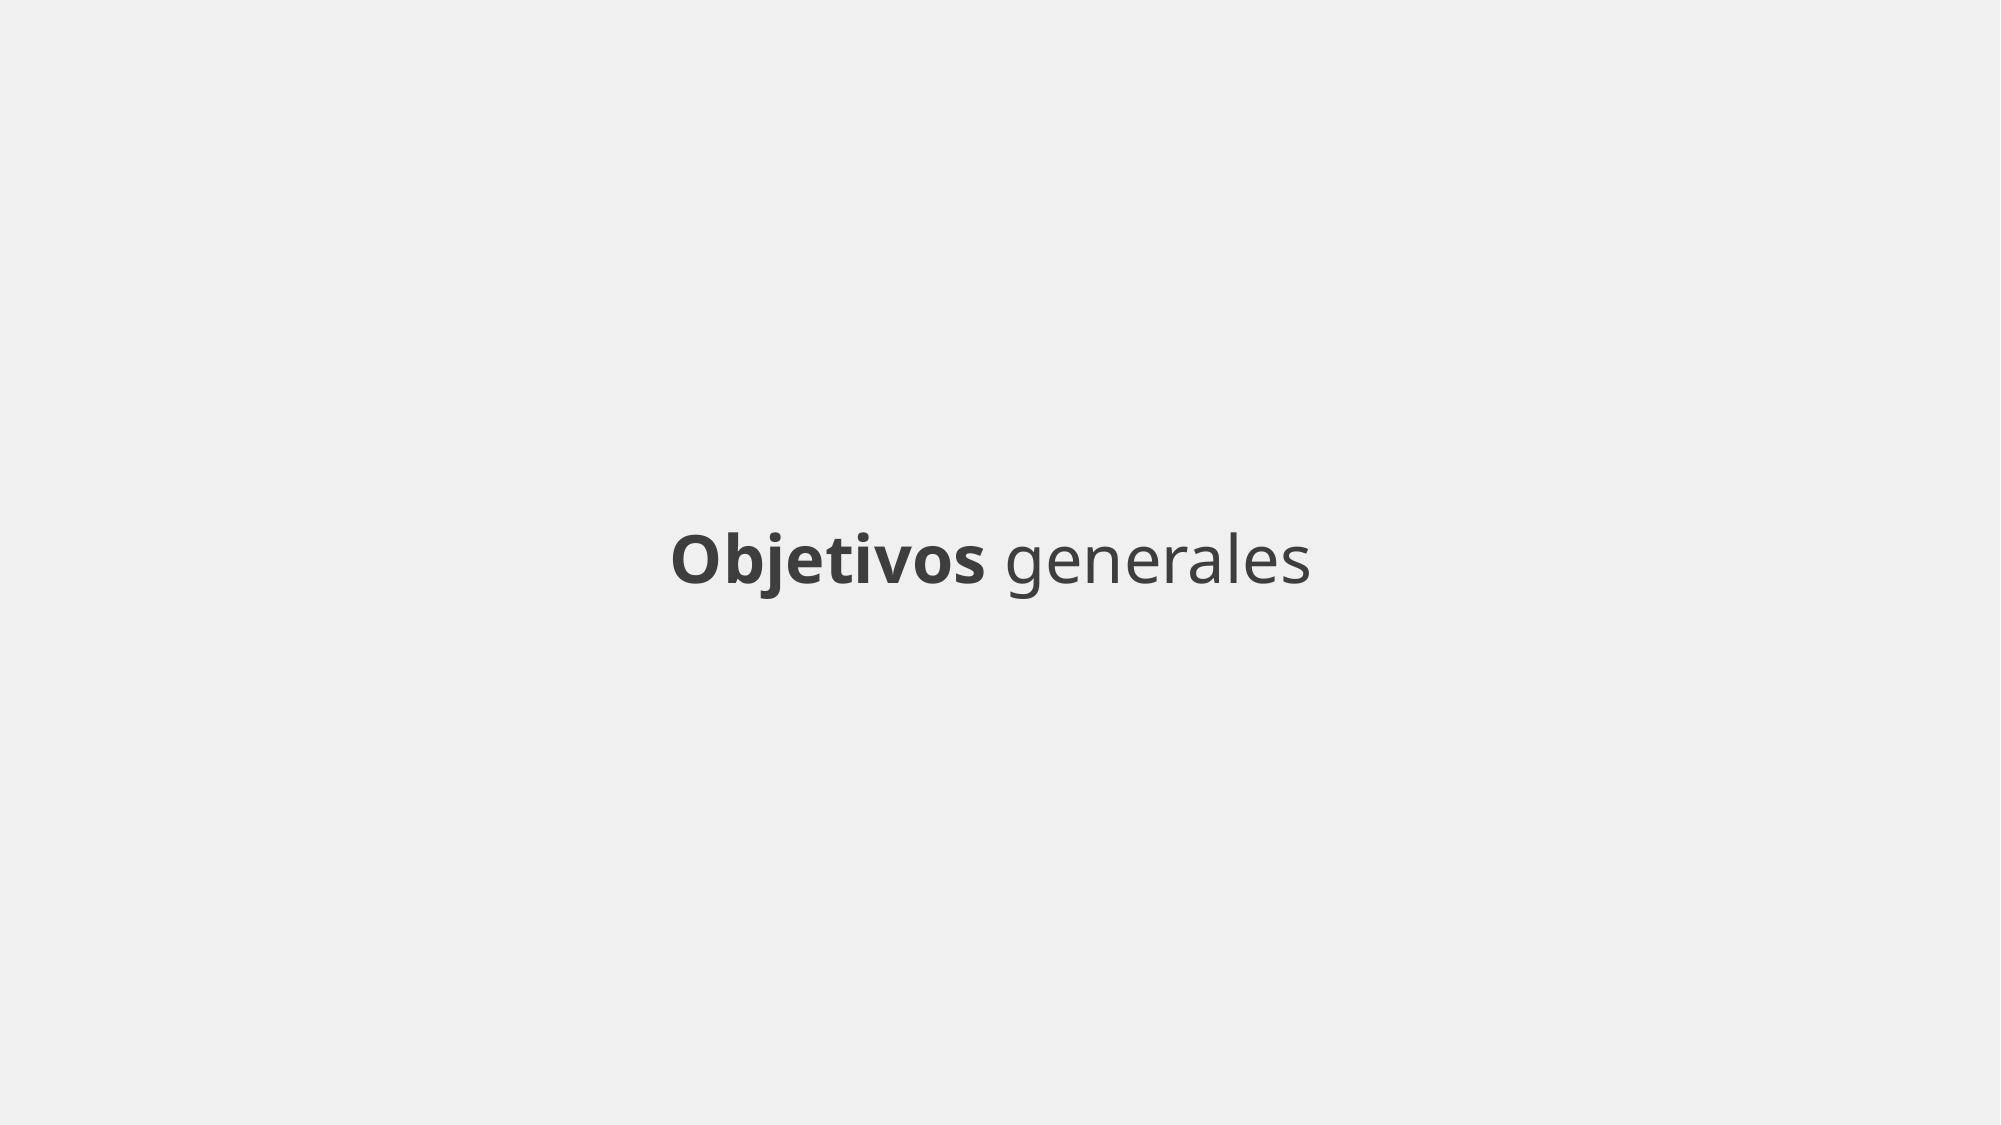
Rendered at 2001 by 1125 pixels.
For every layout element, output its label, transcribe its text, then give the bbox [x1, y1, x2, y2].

text_box Objetivos generales [85, 486, 1915, 639]
